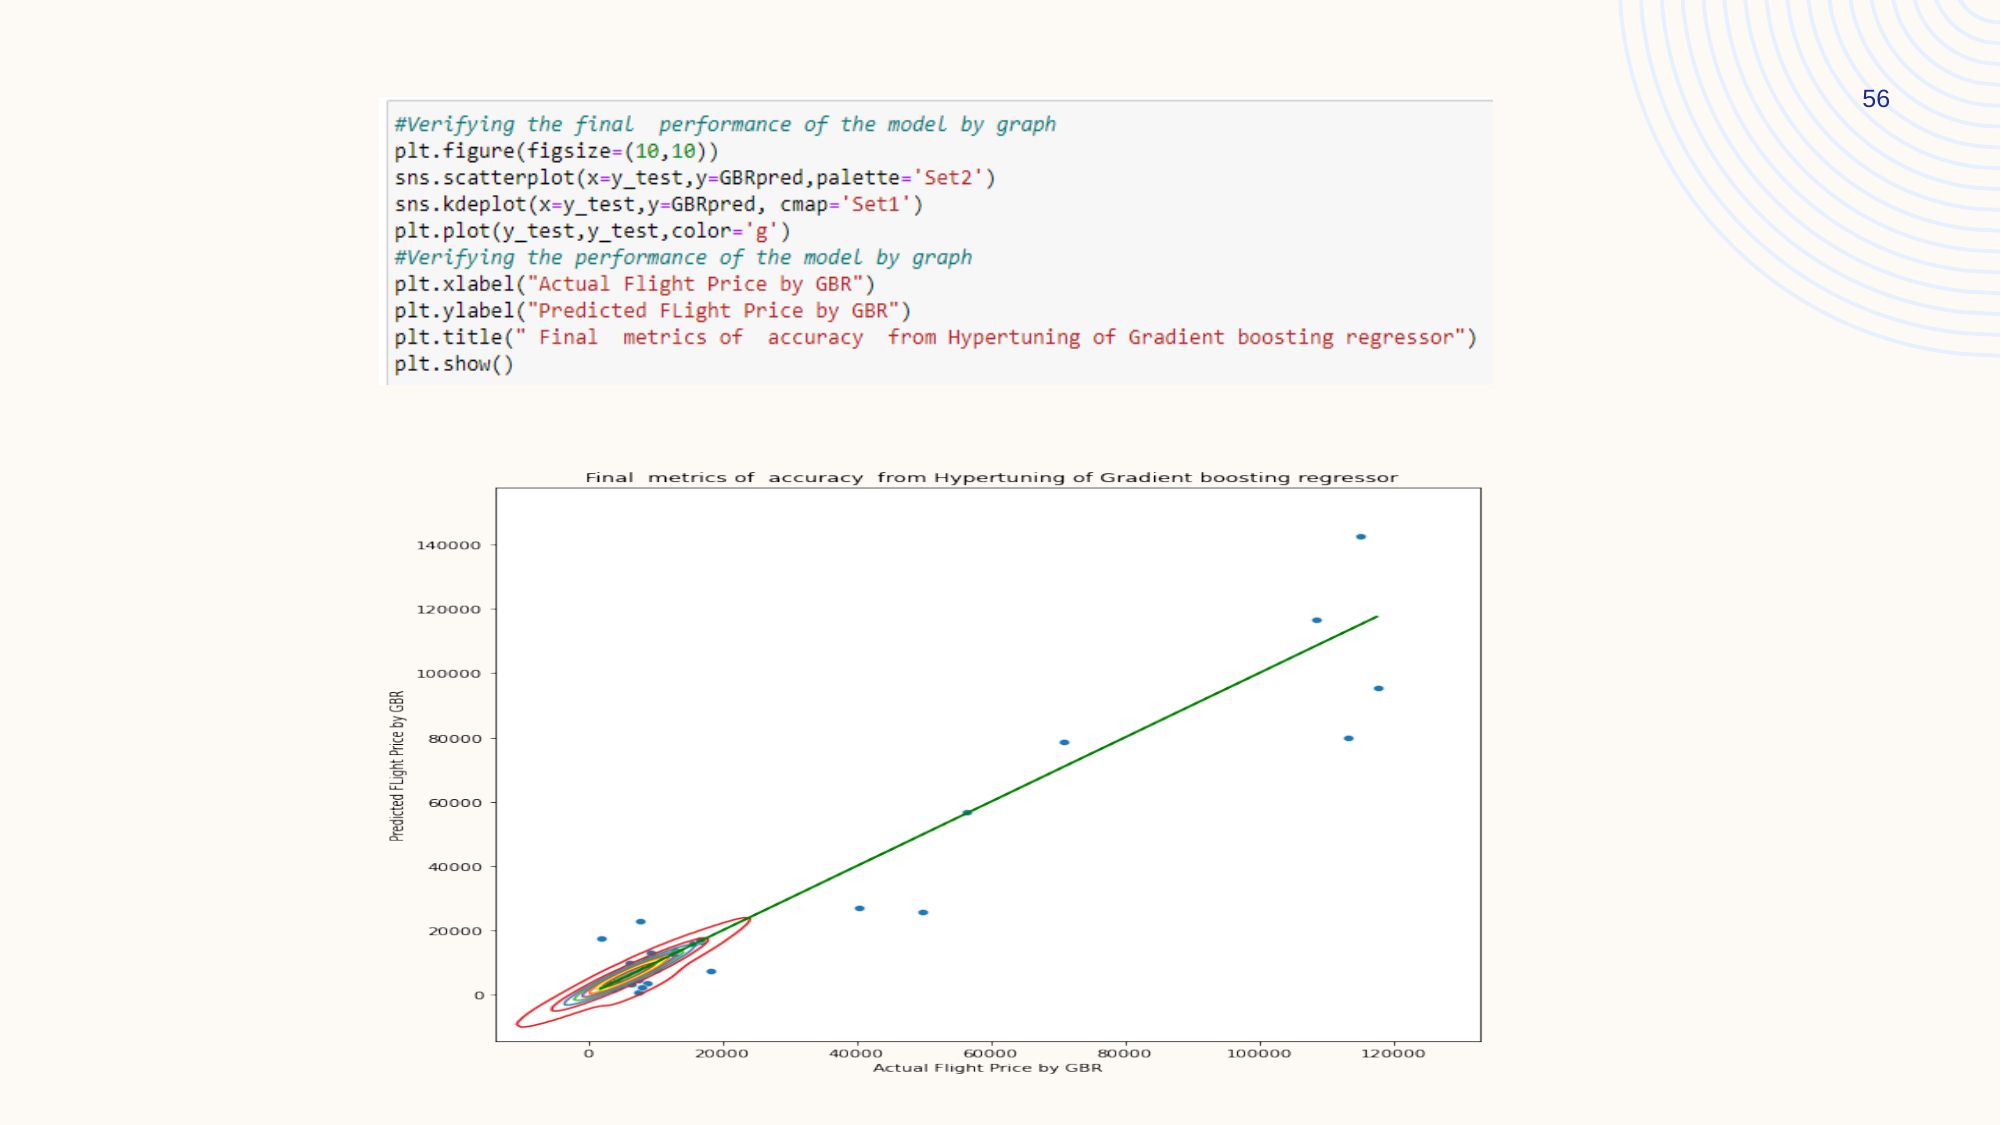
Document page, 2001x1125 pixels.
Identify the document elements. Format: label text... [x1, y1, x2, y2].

picture [379, 97, 1493, 386]
slide_number 56 [1795, 75, 1958, 120]
picture [379, 465, 1493, 1080]
